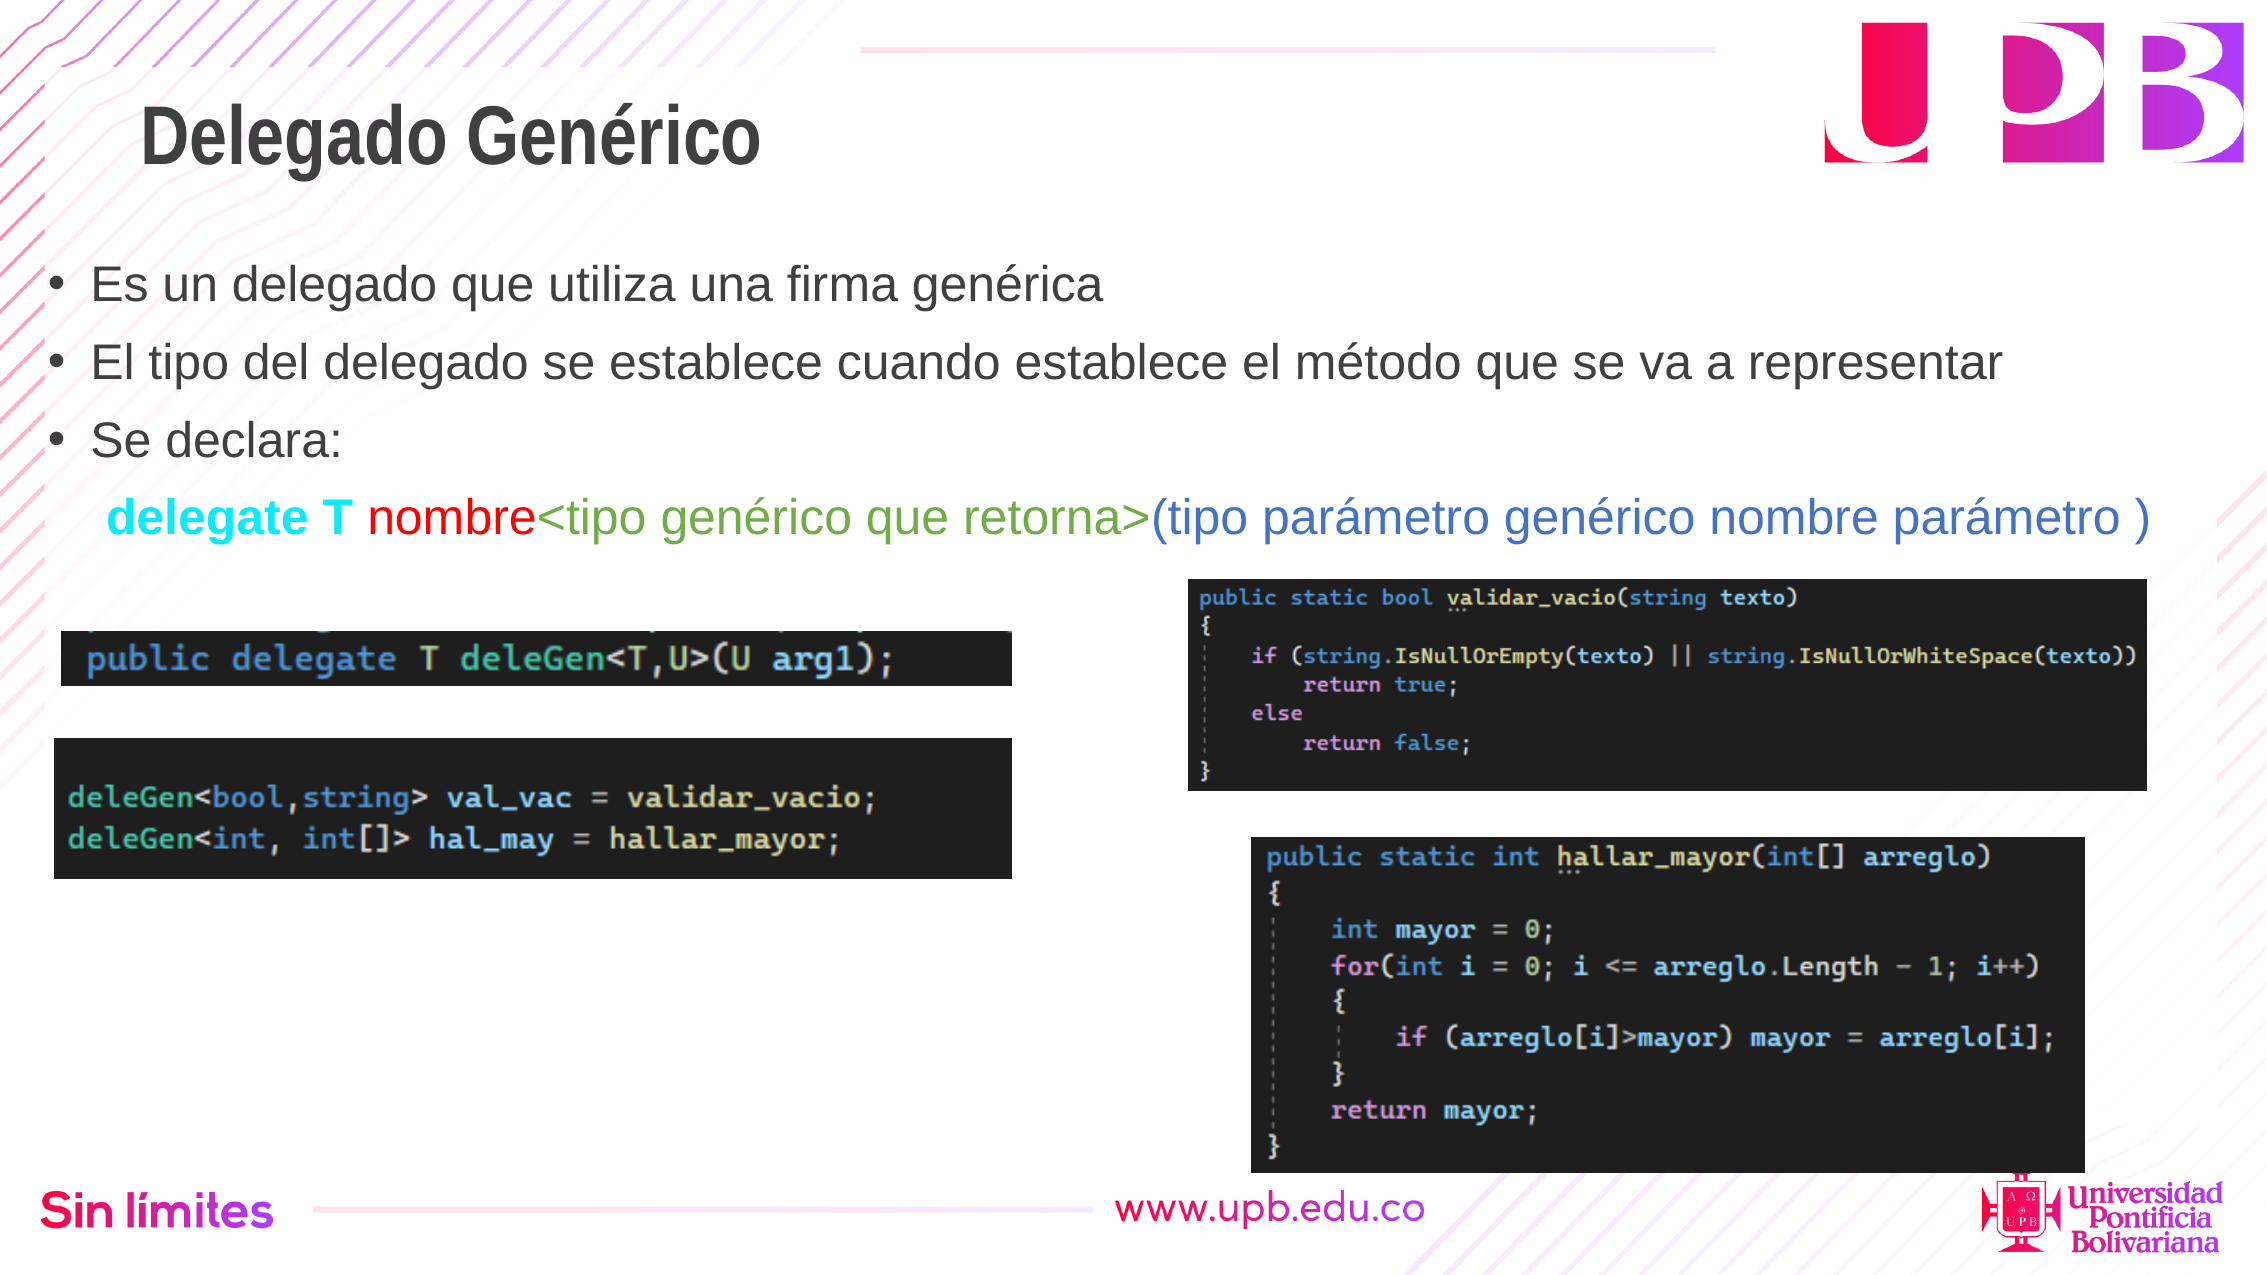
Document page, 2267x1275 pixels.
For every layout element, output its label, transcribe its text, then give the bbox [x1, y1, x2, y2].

list Es un delegado que utiliza una firma genérica El tipo del delegado se establece cuando establece el método que se va a representar Se declara: delegate T nombre<tipo genérico que retorna>(tipo parámetro genérico nombre parámetro ) [32, 251, 2226, 590]
title Delegado Genérico [125, 63, 1903, 212]
picture [0, 0, 2267, 1275]
